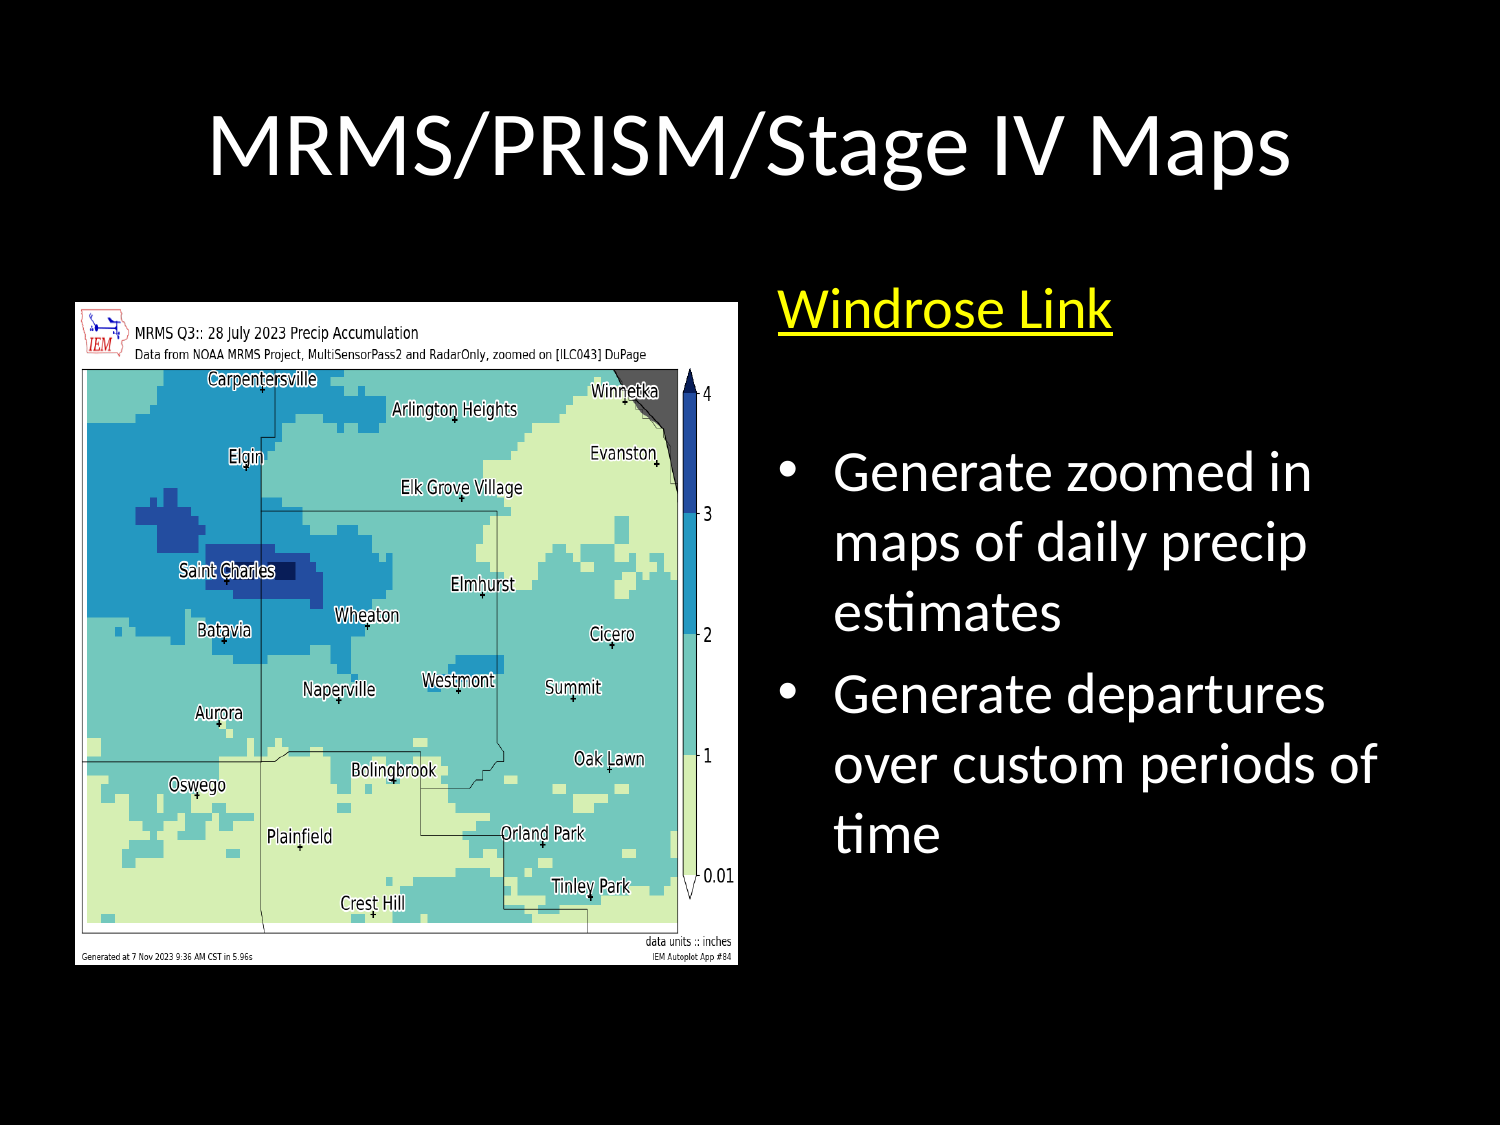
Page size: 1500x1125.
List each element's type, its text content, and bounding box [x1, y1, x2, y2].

list Windrose Link Generate zoomed in maps of daily precip estimates Generate departures over custom periods of time [762, 262, 1425, 1005]
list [74, 302, 738, 966]
title MRMS/PRISM/Stage IV Maps [75, 45, 1425, 233]
